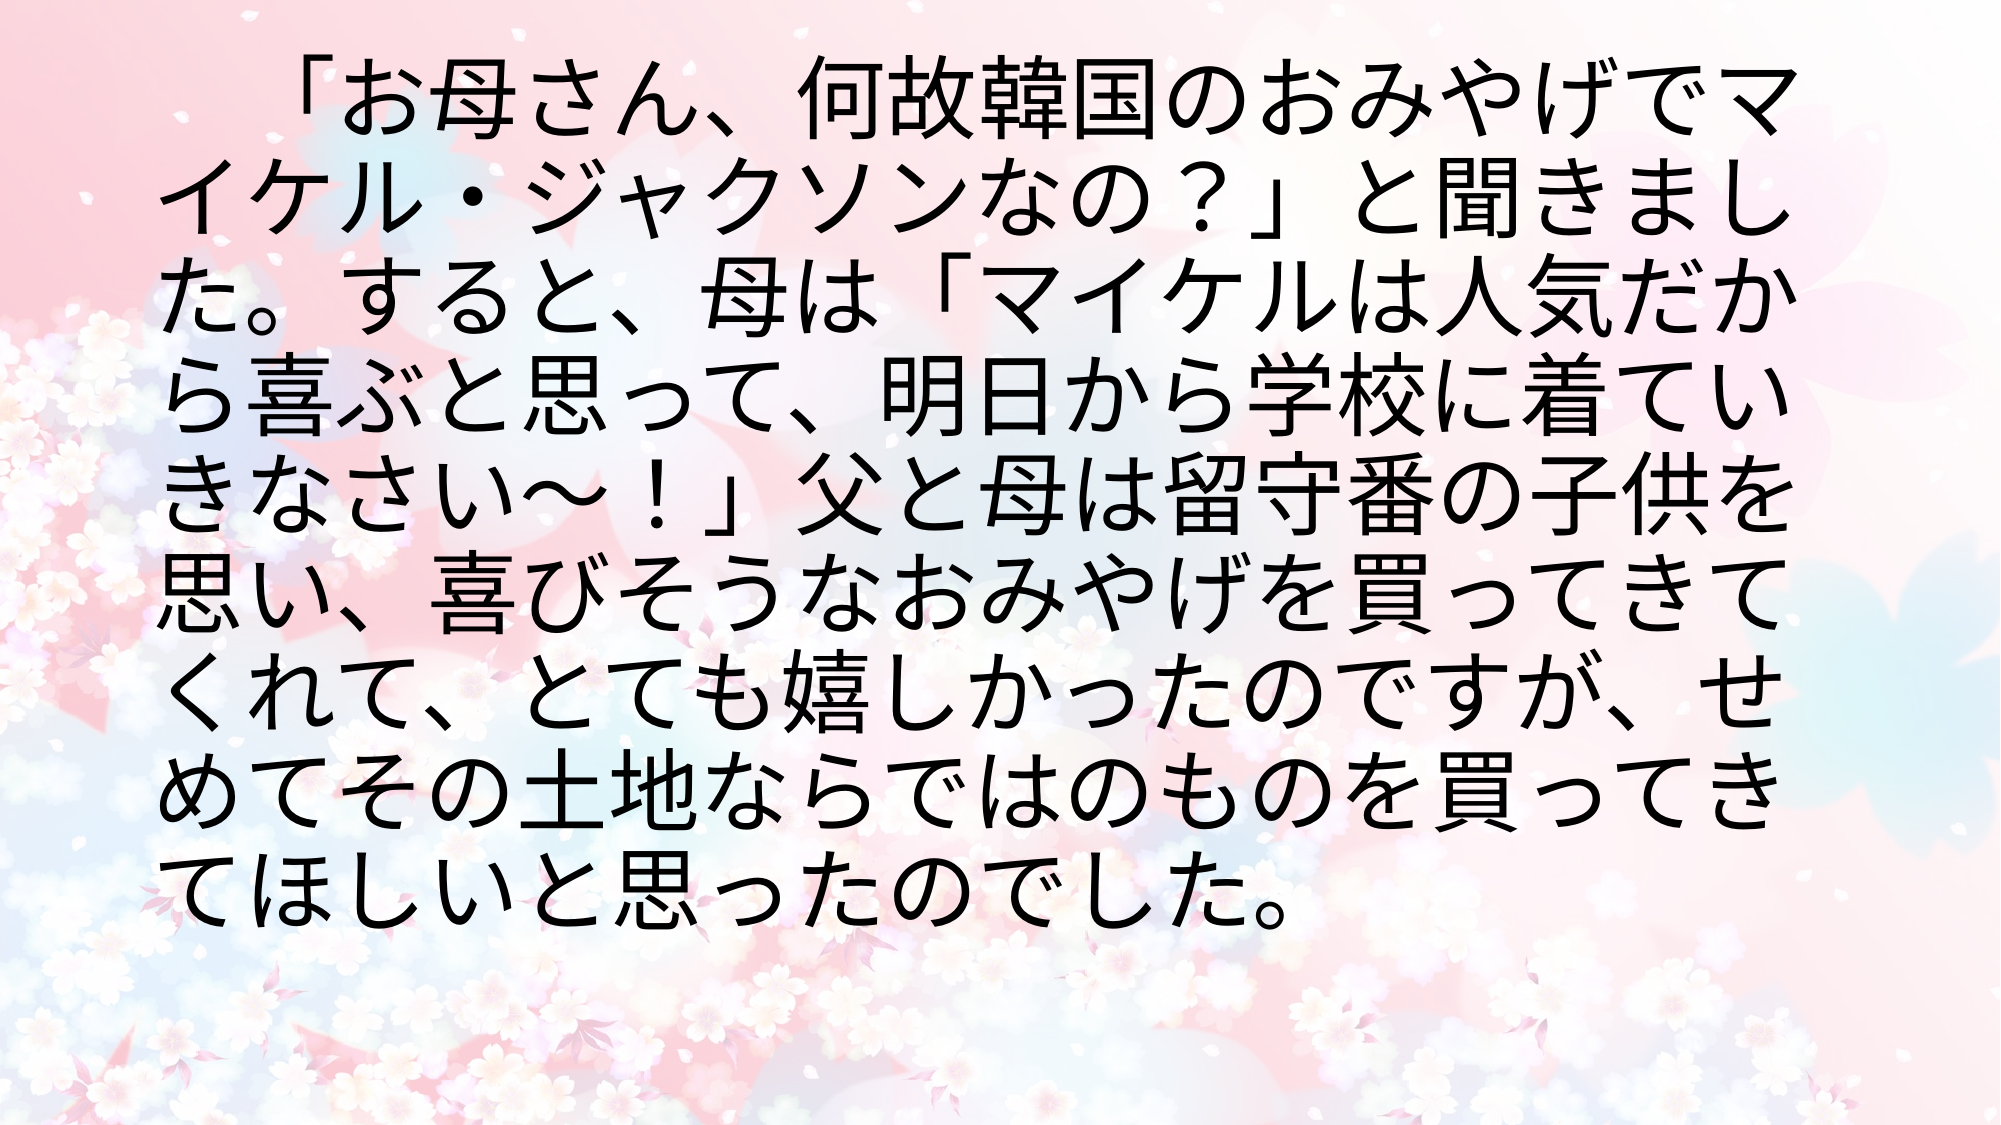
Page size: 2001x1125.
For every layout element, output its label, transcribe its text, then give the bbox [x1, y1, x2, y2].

list 「お母さん、何故韓国のおみやげでマイケル・ジャクソンなの？」と聞きました。すると、母は「マイケルは人気だから喜ぶと思って、明日から学校に着ていきなさい～！」父と母は留守番の子供を思い、喜びそうなおみやげを買ってきてくれて、とても嬉しかったのですが、せめてその土地ならではのものを買ってきてほしいと思ったのでした。 [137, 46, 1863, 957]
